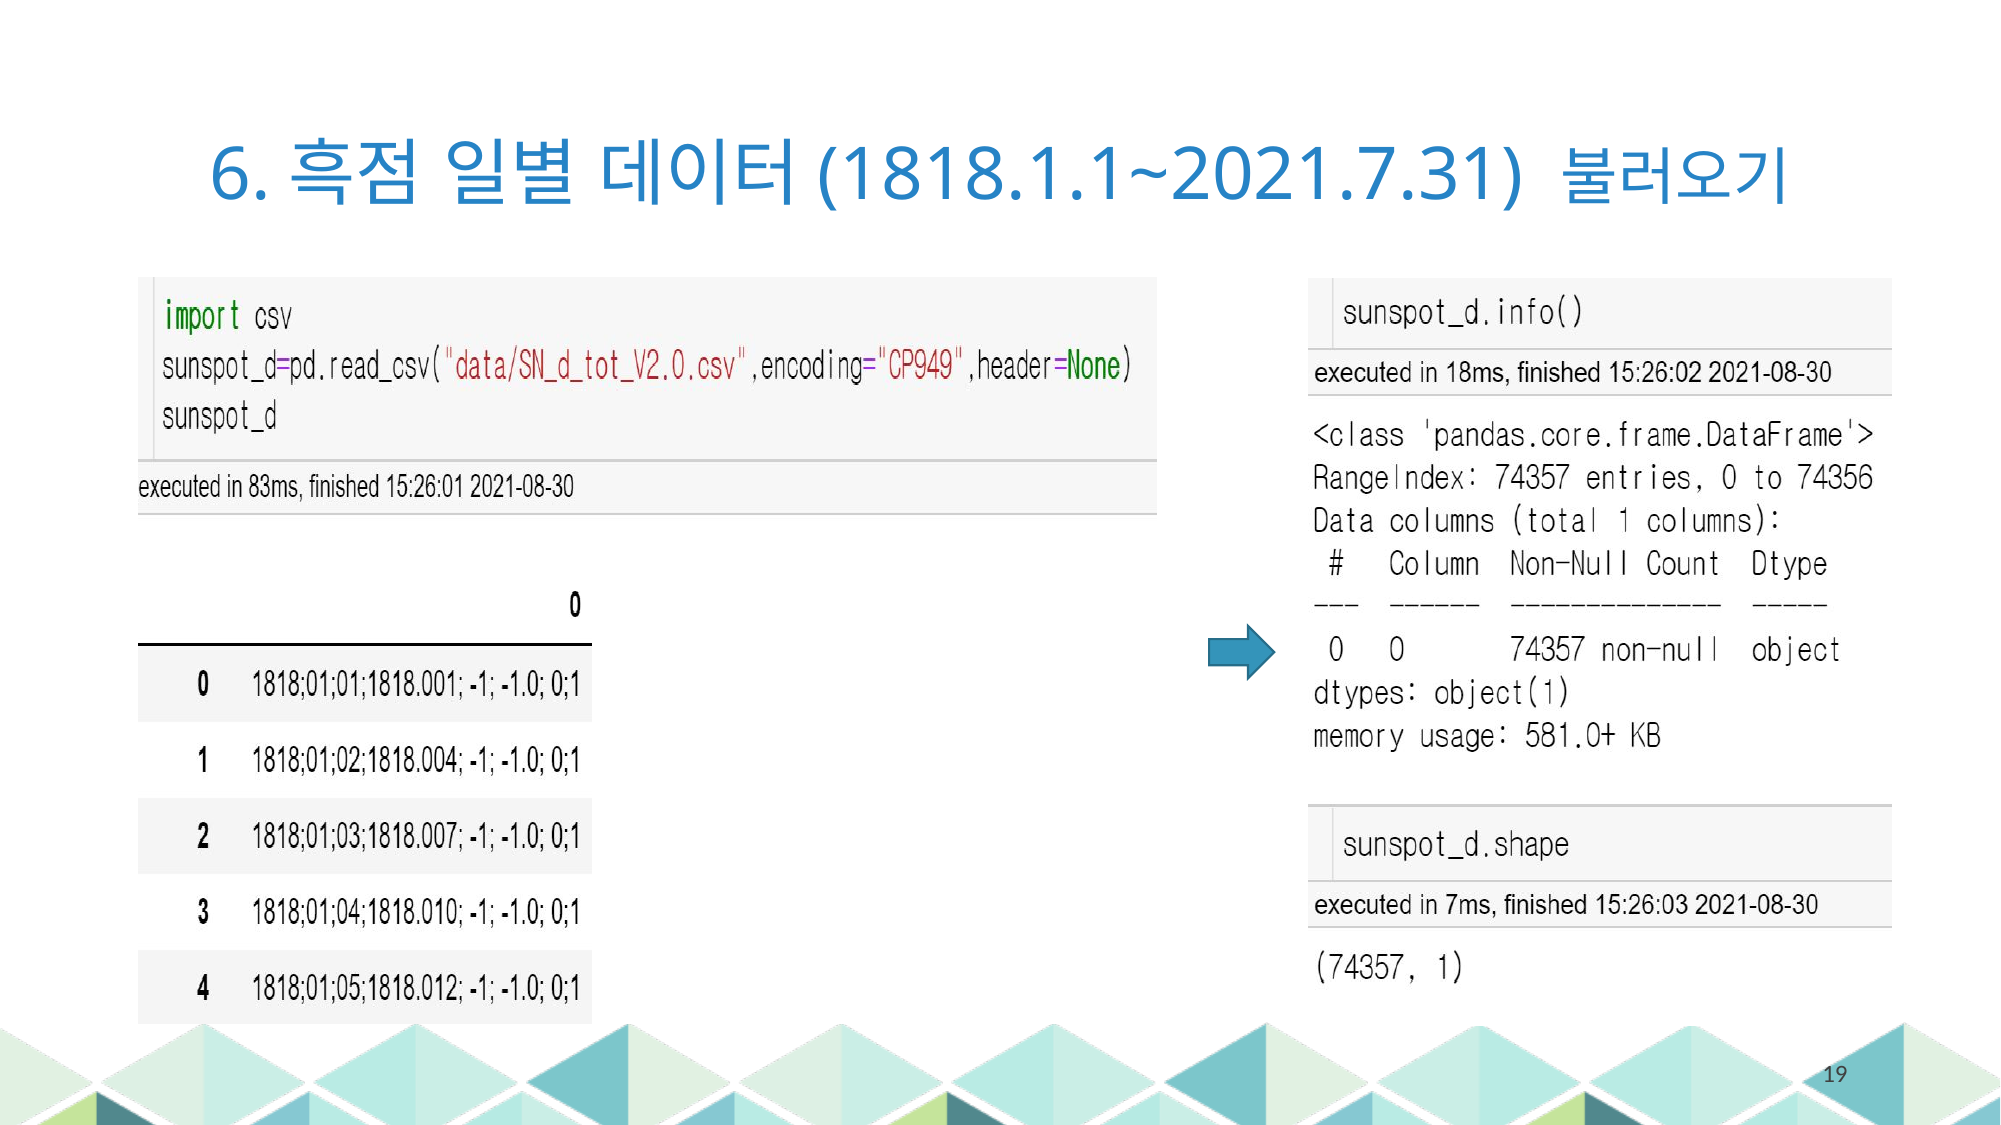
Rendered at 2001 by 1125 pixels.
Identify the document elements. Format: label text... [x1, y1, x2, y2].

slide_number 19 [1412, 1042, 1863, 1103]
text_box [1208, 623, 1276, 681]
title 6.흑점 일별 데이터(1818.1.1~2021.7.31) 불러오기 [137, 61, 1863, 280]
picture [0, 0, 2001, 1125]
